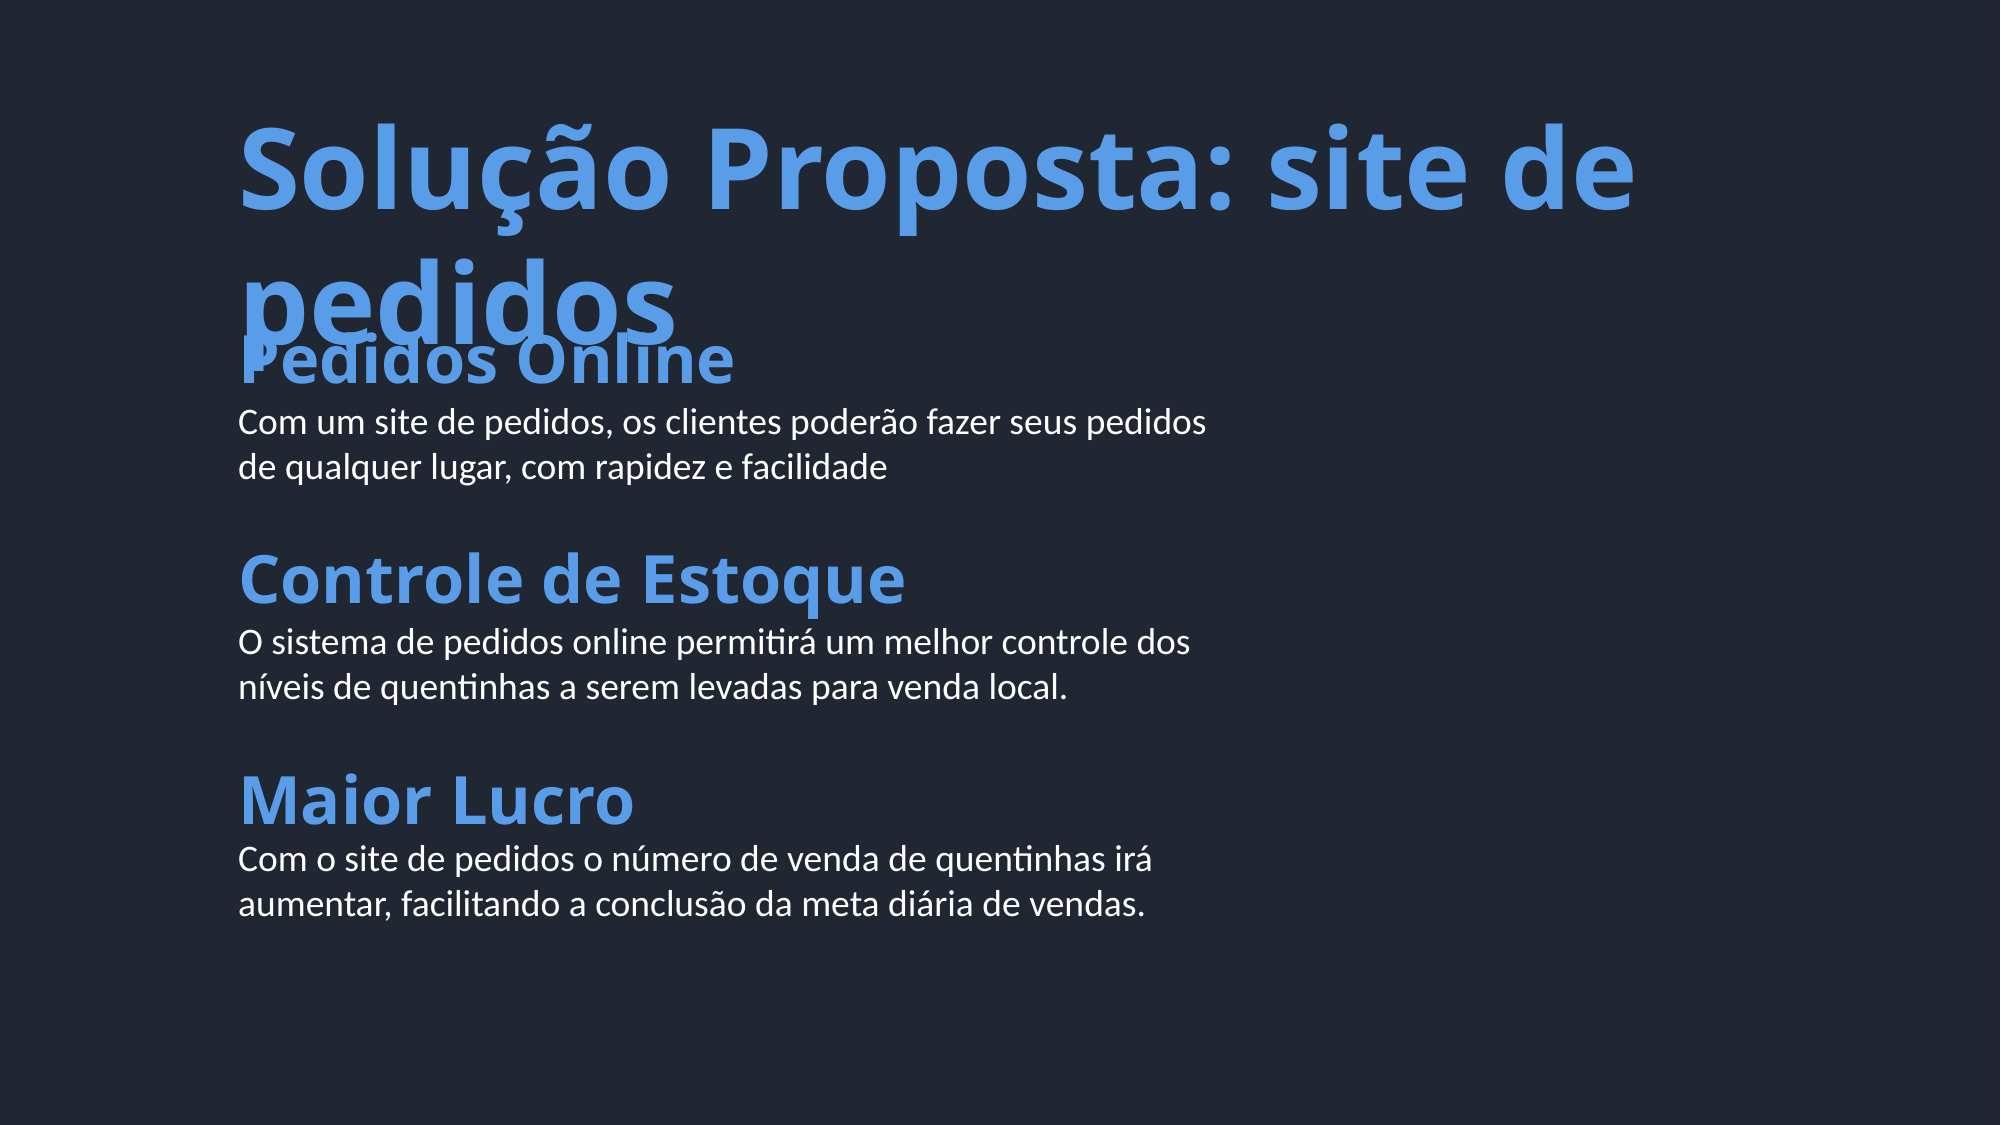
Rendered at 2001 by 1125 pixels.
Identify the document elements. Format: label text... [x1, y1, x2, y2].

text_box Controle de Estoque O sistema de pedidos online permitirá um melhor controle dos níveis de quentinhas a serem levadas para venda local. [223, 529, 1224, 715]
text_box Pedidos Online Com um site de pedidos, os clientes poderão fazer seus pedidos de qualquer lugar, com rapidez e facilidade [223, 309, 1224, 495]
text_box Maior Lucro [223, 750, 1224, 826]
text_box Com o site de pedidos o número de venda de quentinhas irá aumentar, facilitando a conclusão da meta diária de vendas. [223, 826, 1224, 932]
text_box Solução Proposta: site de pedidos [223, 89, 1777, 375]
